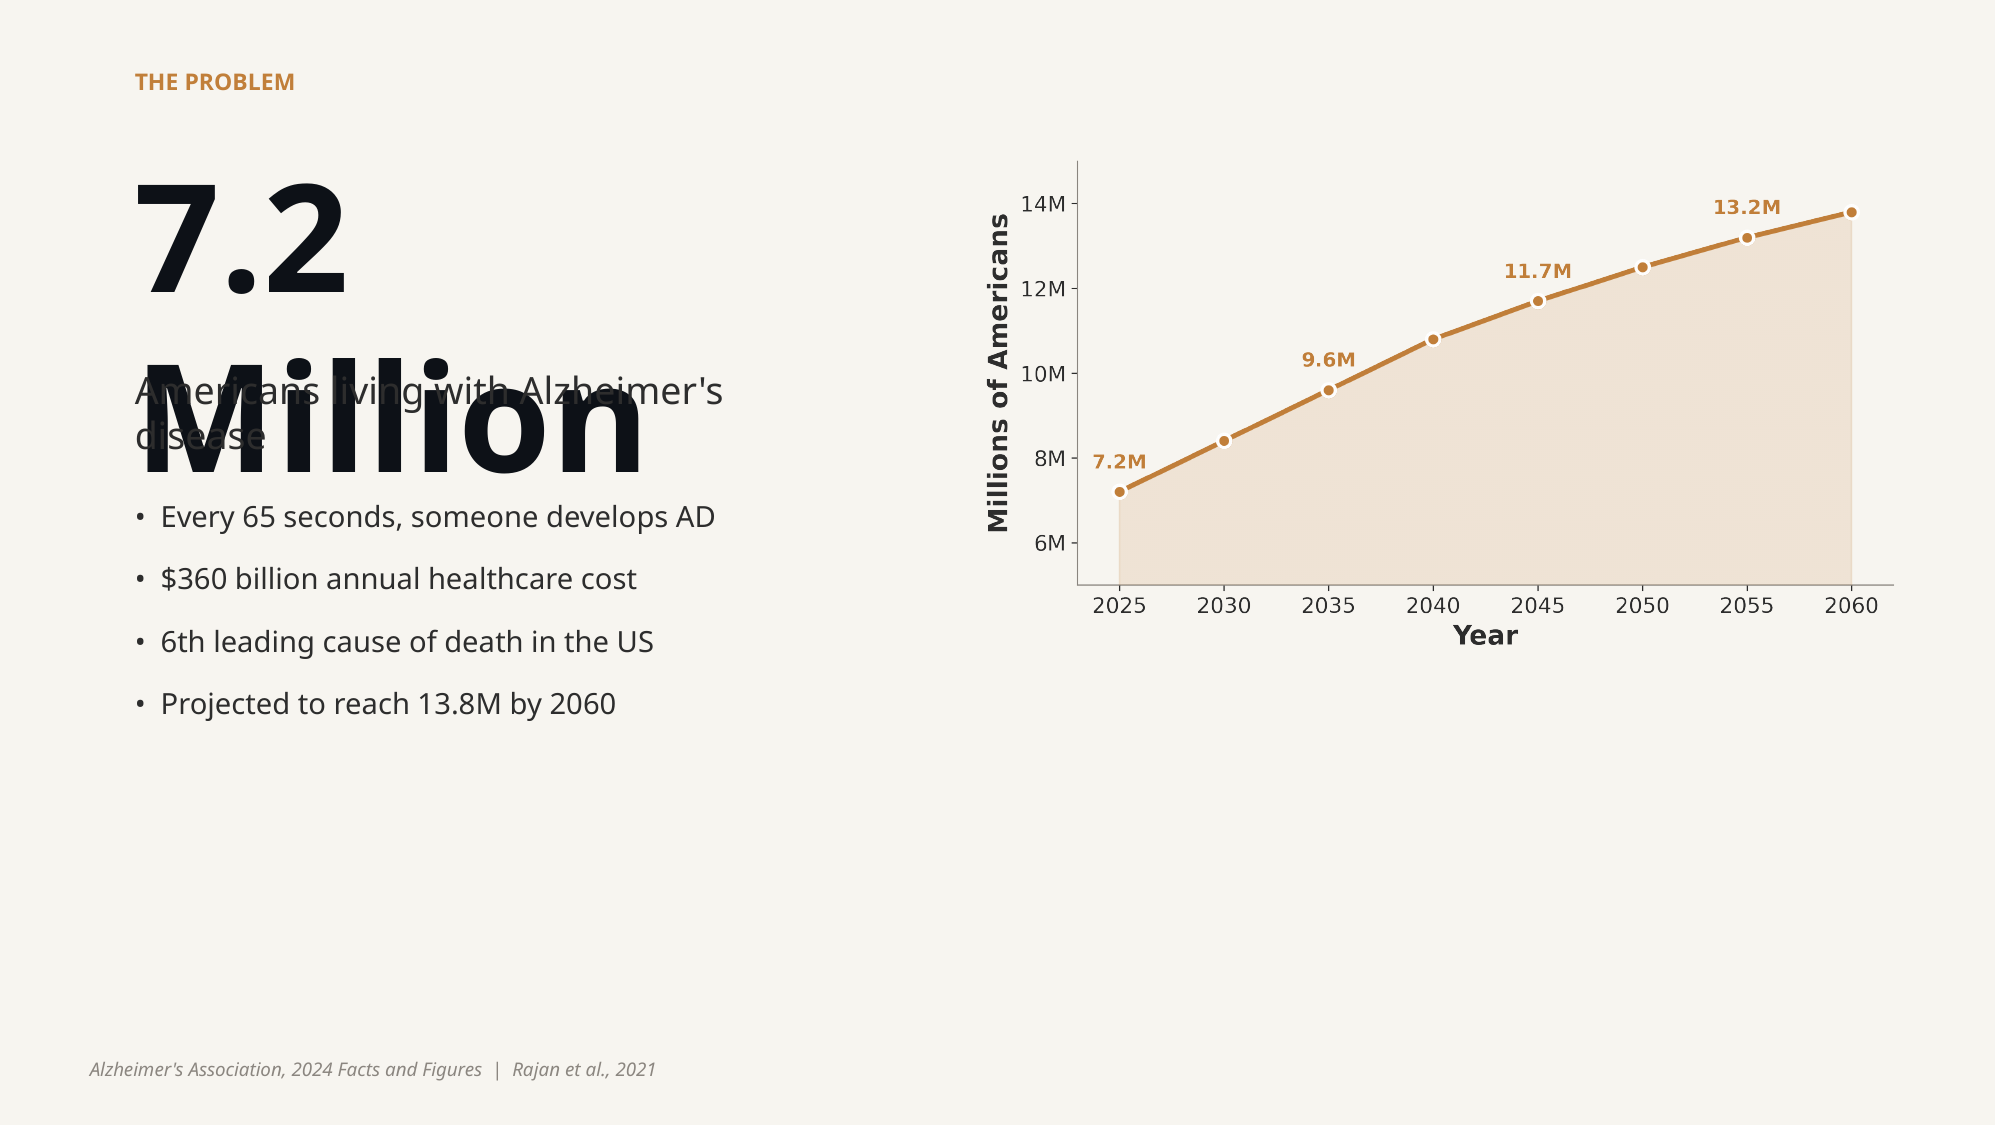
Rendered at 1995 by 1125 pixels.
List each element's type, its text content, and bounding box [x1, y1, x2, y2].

text_box • Every 65 seconds, someone develops AD • $360 billion annual healthcare cost • 6th leading cause of death in the US • Projected to reach 13.8M by 2060 [119, 479, 870, 855]
text_box THE PROBLEM [119, 59, 570, 120]
text_box Americans living with Alzheimer's disease [119, 359, 870, 435]
text_box 7.2 Million [119, 134, 870, 359]
picture [974, 149, 1906, 663]
text_box Alzheimer's Association, 2024 Facts and Figures | Rajan et al., 2021 [74, 1049, 1920, 1110]
